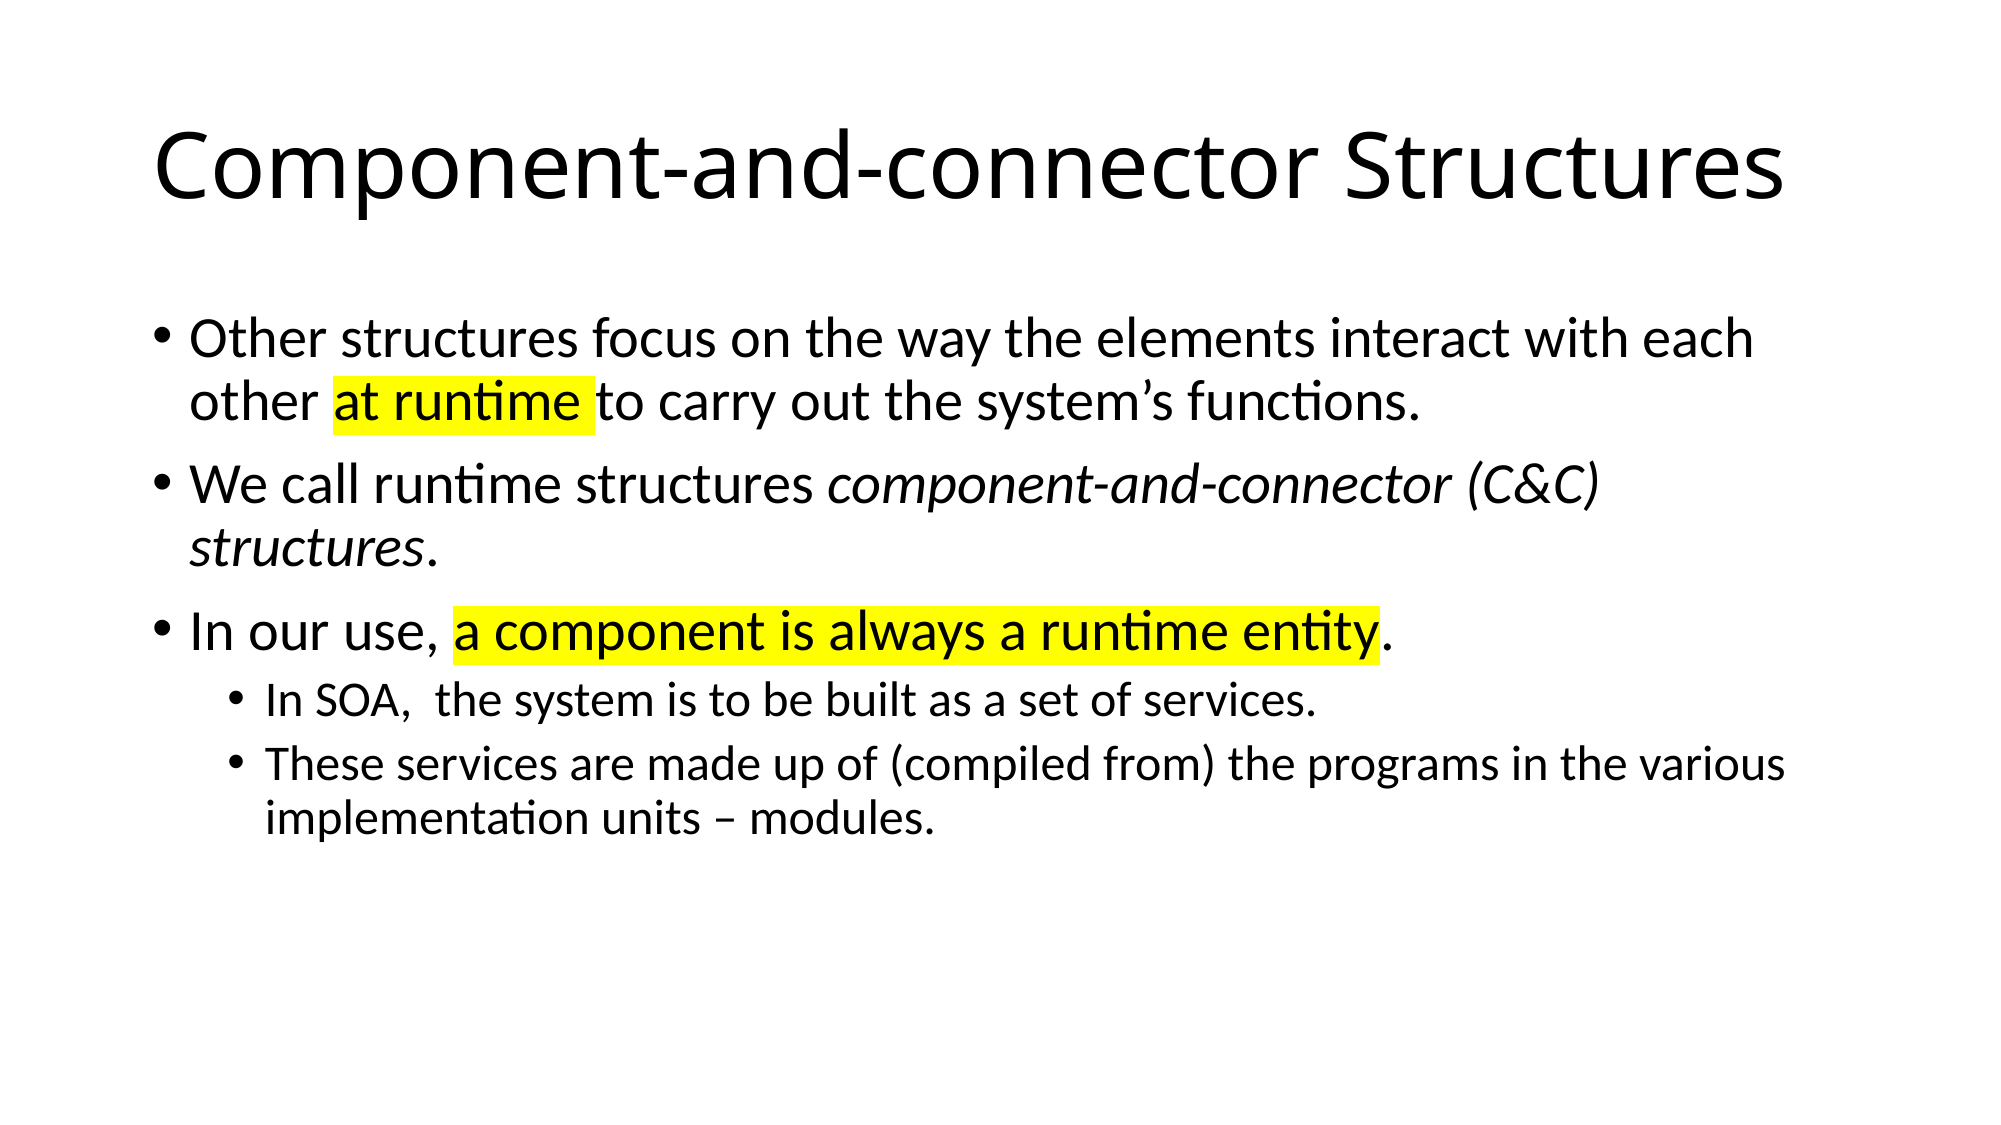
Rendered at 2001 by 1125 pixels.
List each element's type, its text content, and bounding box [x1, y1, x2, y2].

title Component-and-connector Structures [137, 59, 1863, 278]
list Other structures focus on the way the elements interact with each other at runtime to carry out the system’s functions. We call runtime structures component-and-connector (C&C) structures. In our use, a component is always a runtime entity. In SOA, the system is to be built as a set of services. These services are made up of (compiled from) the programs in the various implementation units – modules. [137, 299, 1863, 1014]
